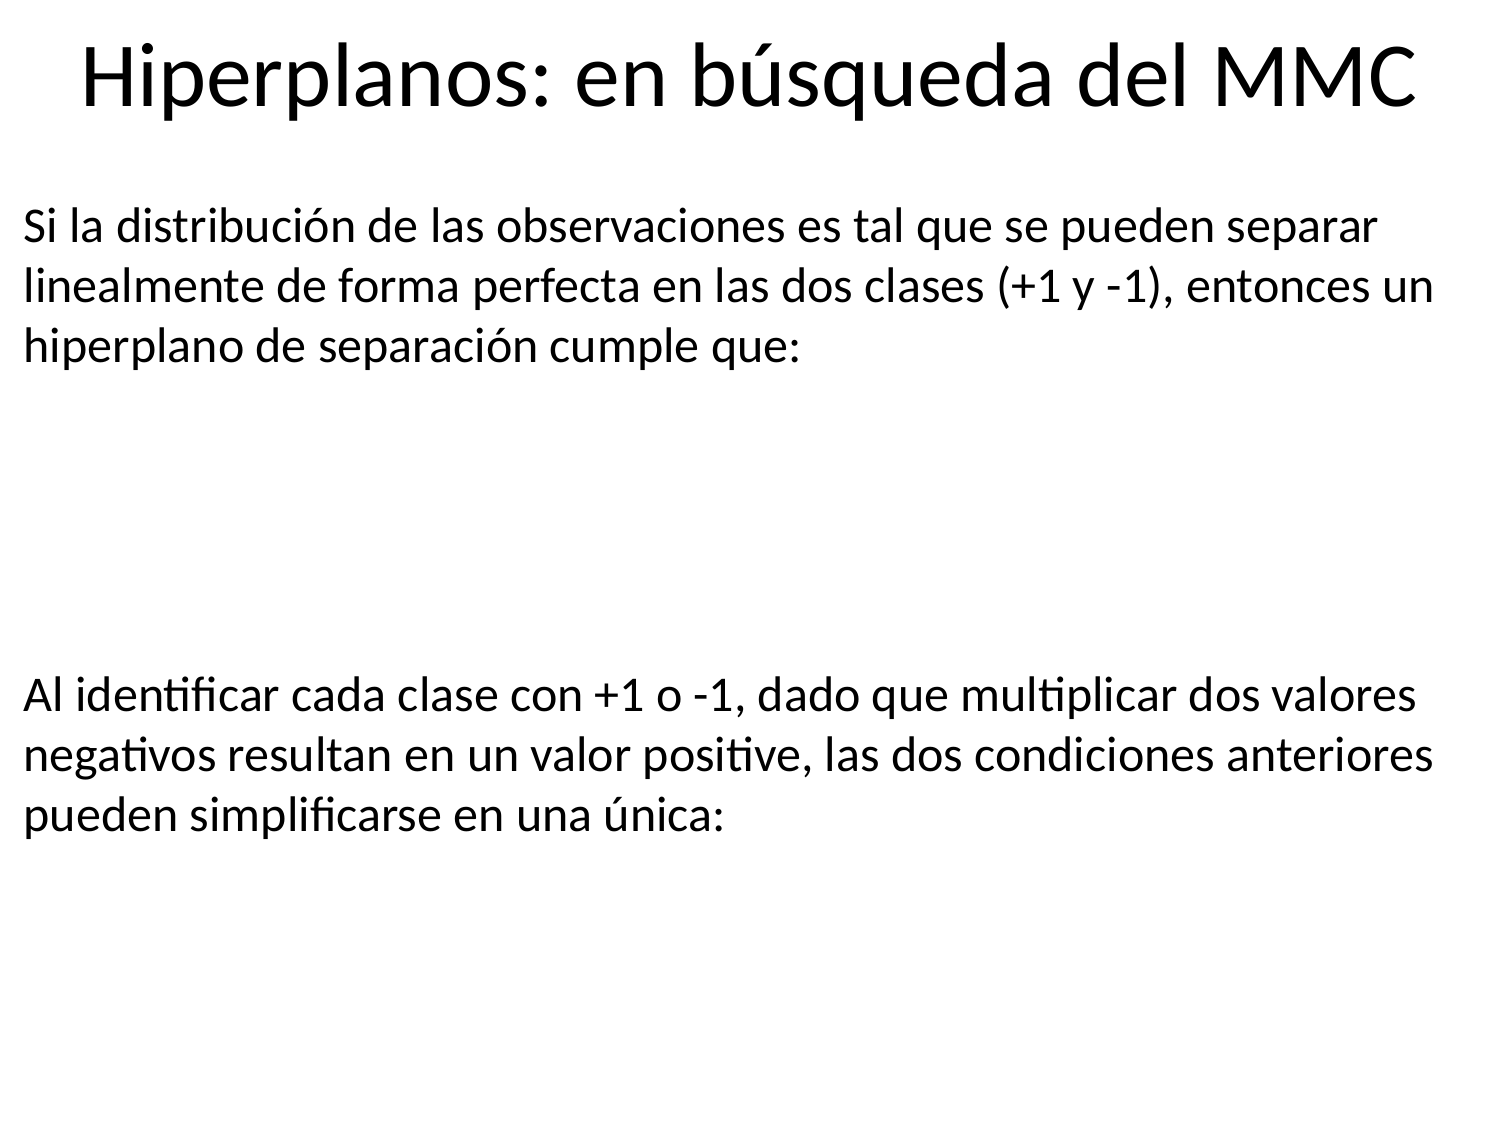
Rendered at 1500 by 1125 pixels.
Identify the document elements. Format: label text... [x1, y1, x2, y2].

title Hiperplanos: en búsqueda del MMC [8, 2, 1492, 138]
